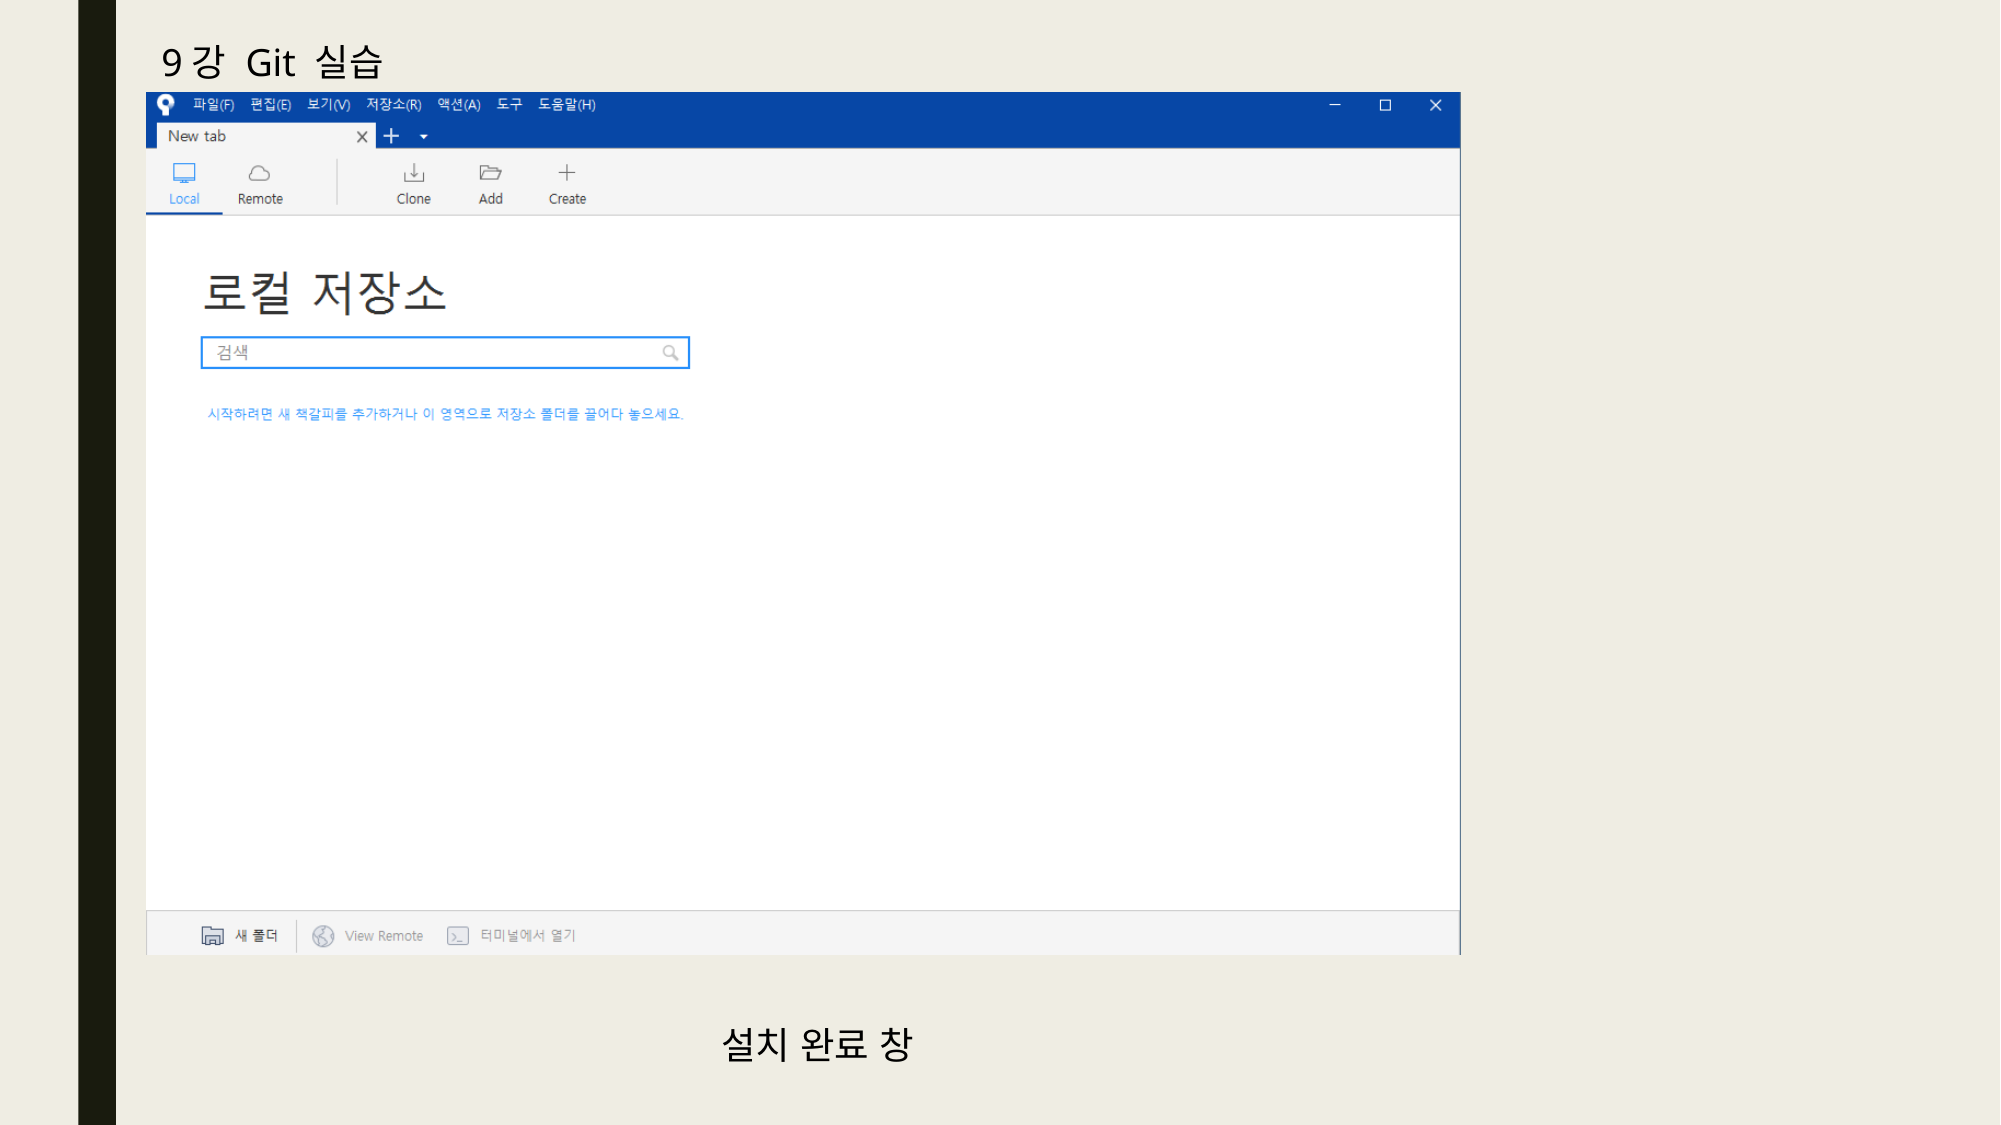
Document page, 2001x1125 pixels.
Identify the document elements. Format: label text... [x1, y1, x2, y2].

text_box 설치 완료 창 [706, 1015, 1000, 1075]
text_box 9강 Git 실습 [146, 32, 1559, 92]
picture [146, 92, 1461, 955]
